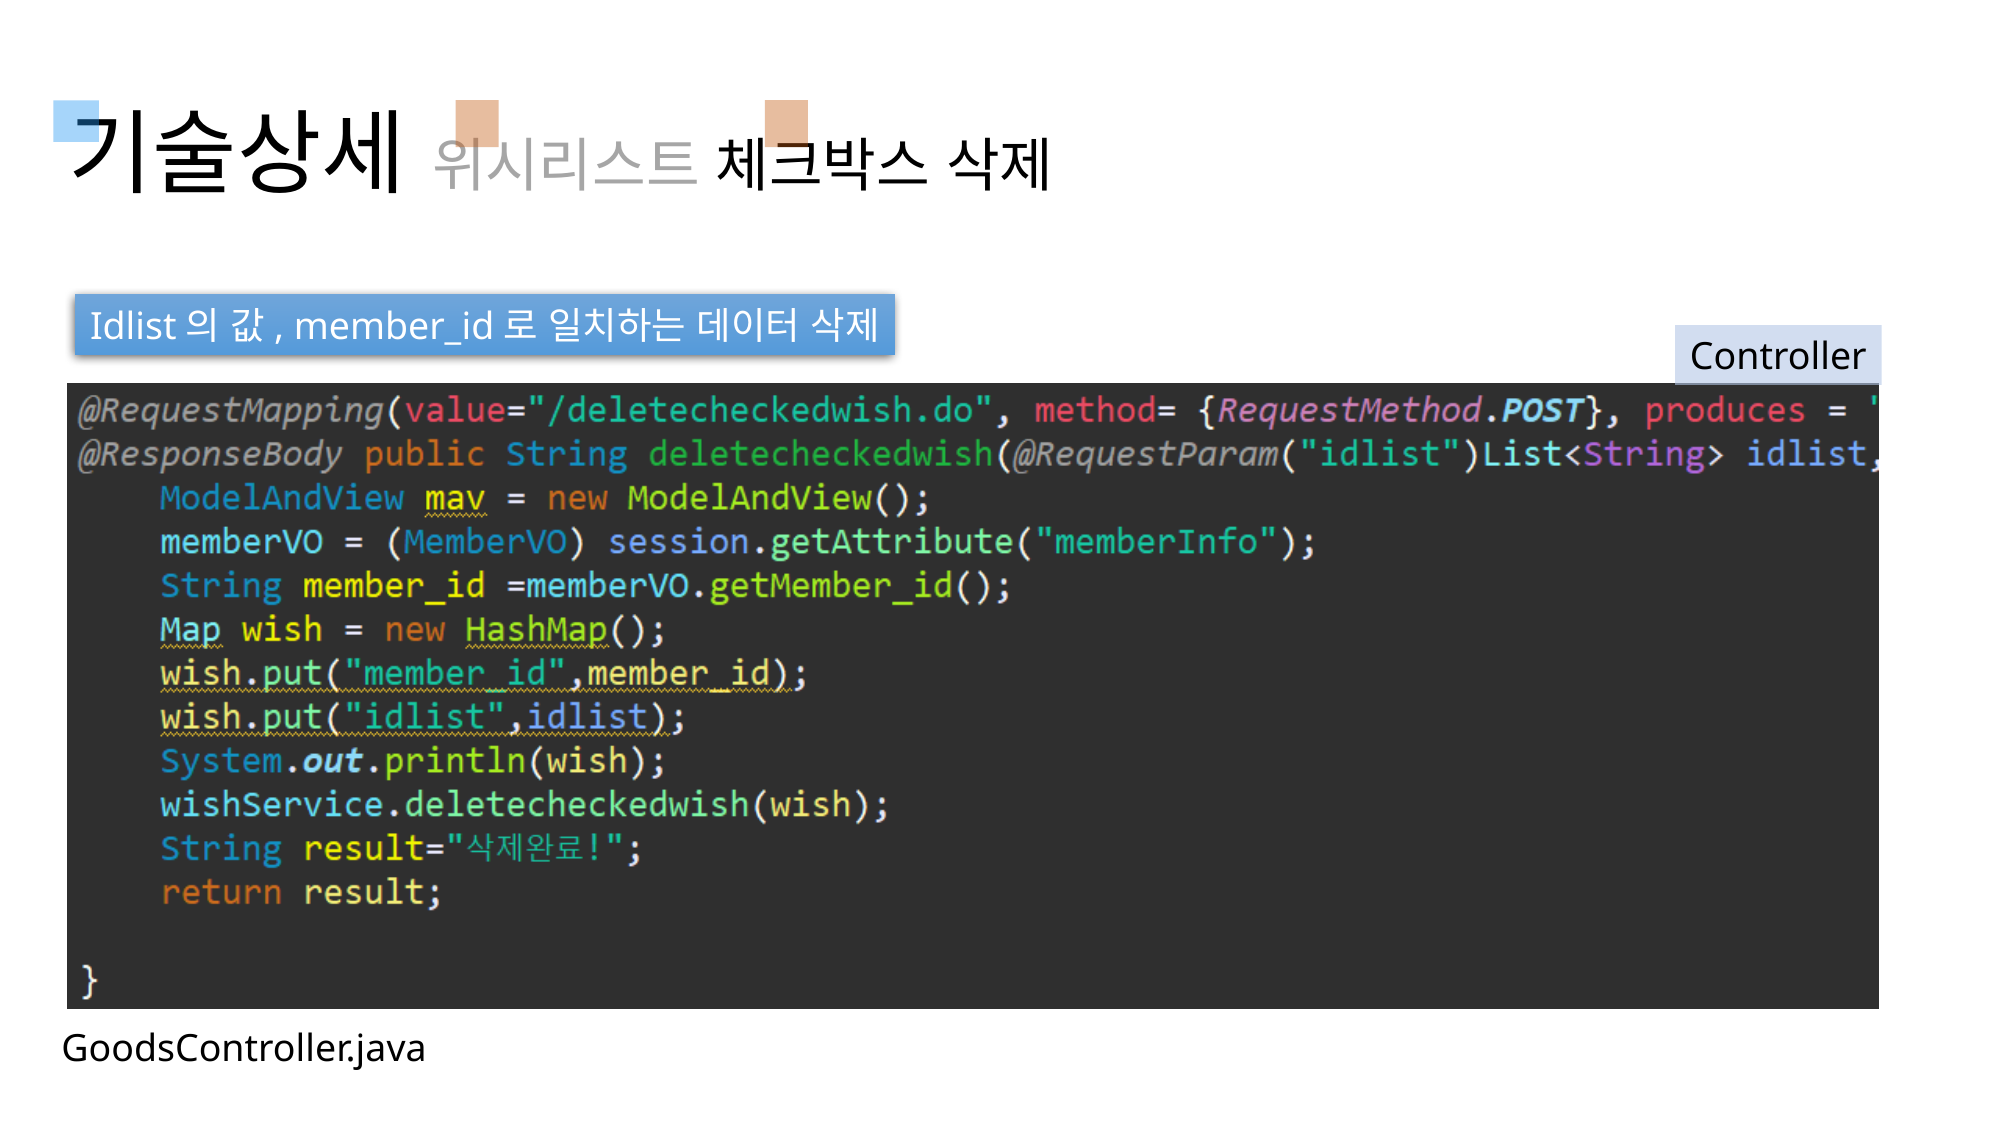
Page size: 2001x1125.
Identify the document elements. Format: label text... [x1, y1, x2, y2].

text_box Idlist의 값, member_id로 일치하는 데이터 삭제 [75, 294, 895, 355]
text_box [764, 99, 809, 148]
text_box 기술상세 위시리스트 체크박스 삭제 [53, 47, 1779, 265]
picture [67, 383, 1879, 1009]
text_box GoodsController.java [46, 1016, 442, 1077]
text_box Controller [1675, 325, 1882, 385]
text_box [52, 99, 100, 143]
text_box [455, 99, 500, 148]
